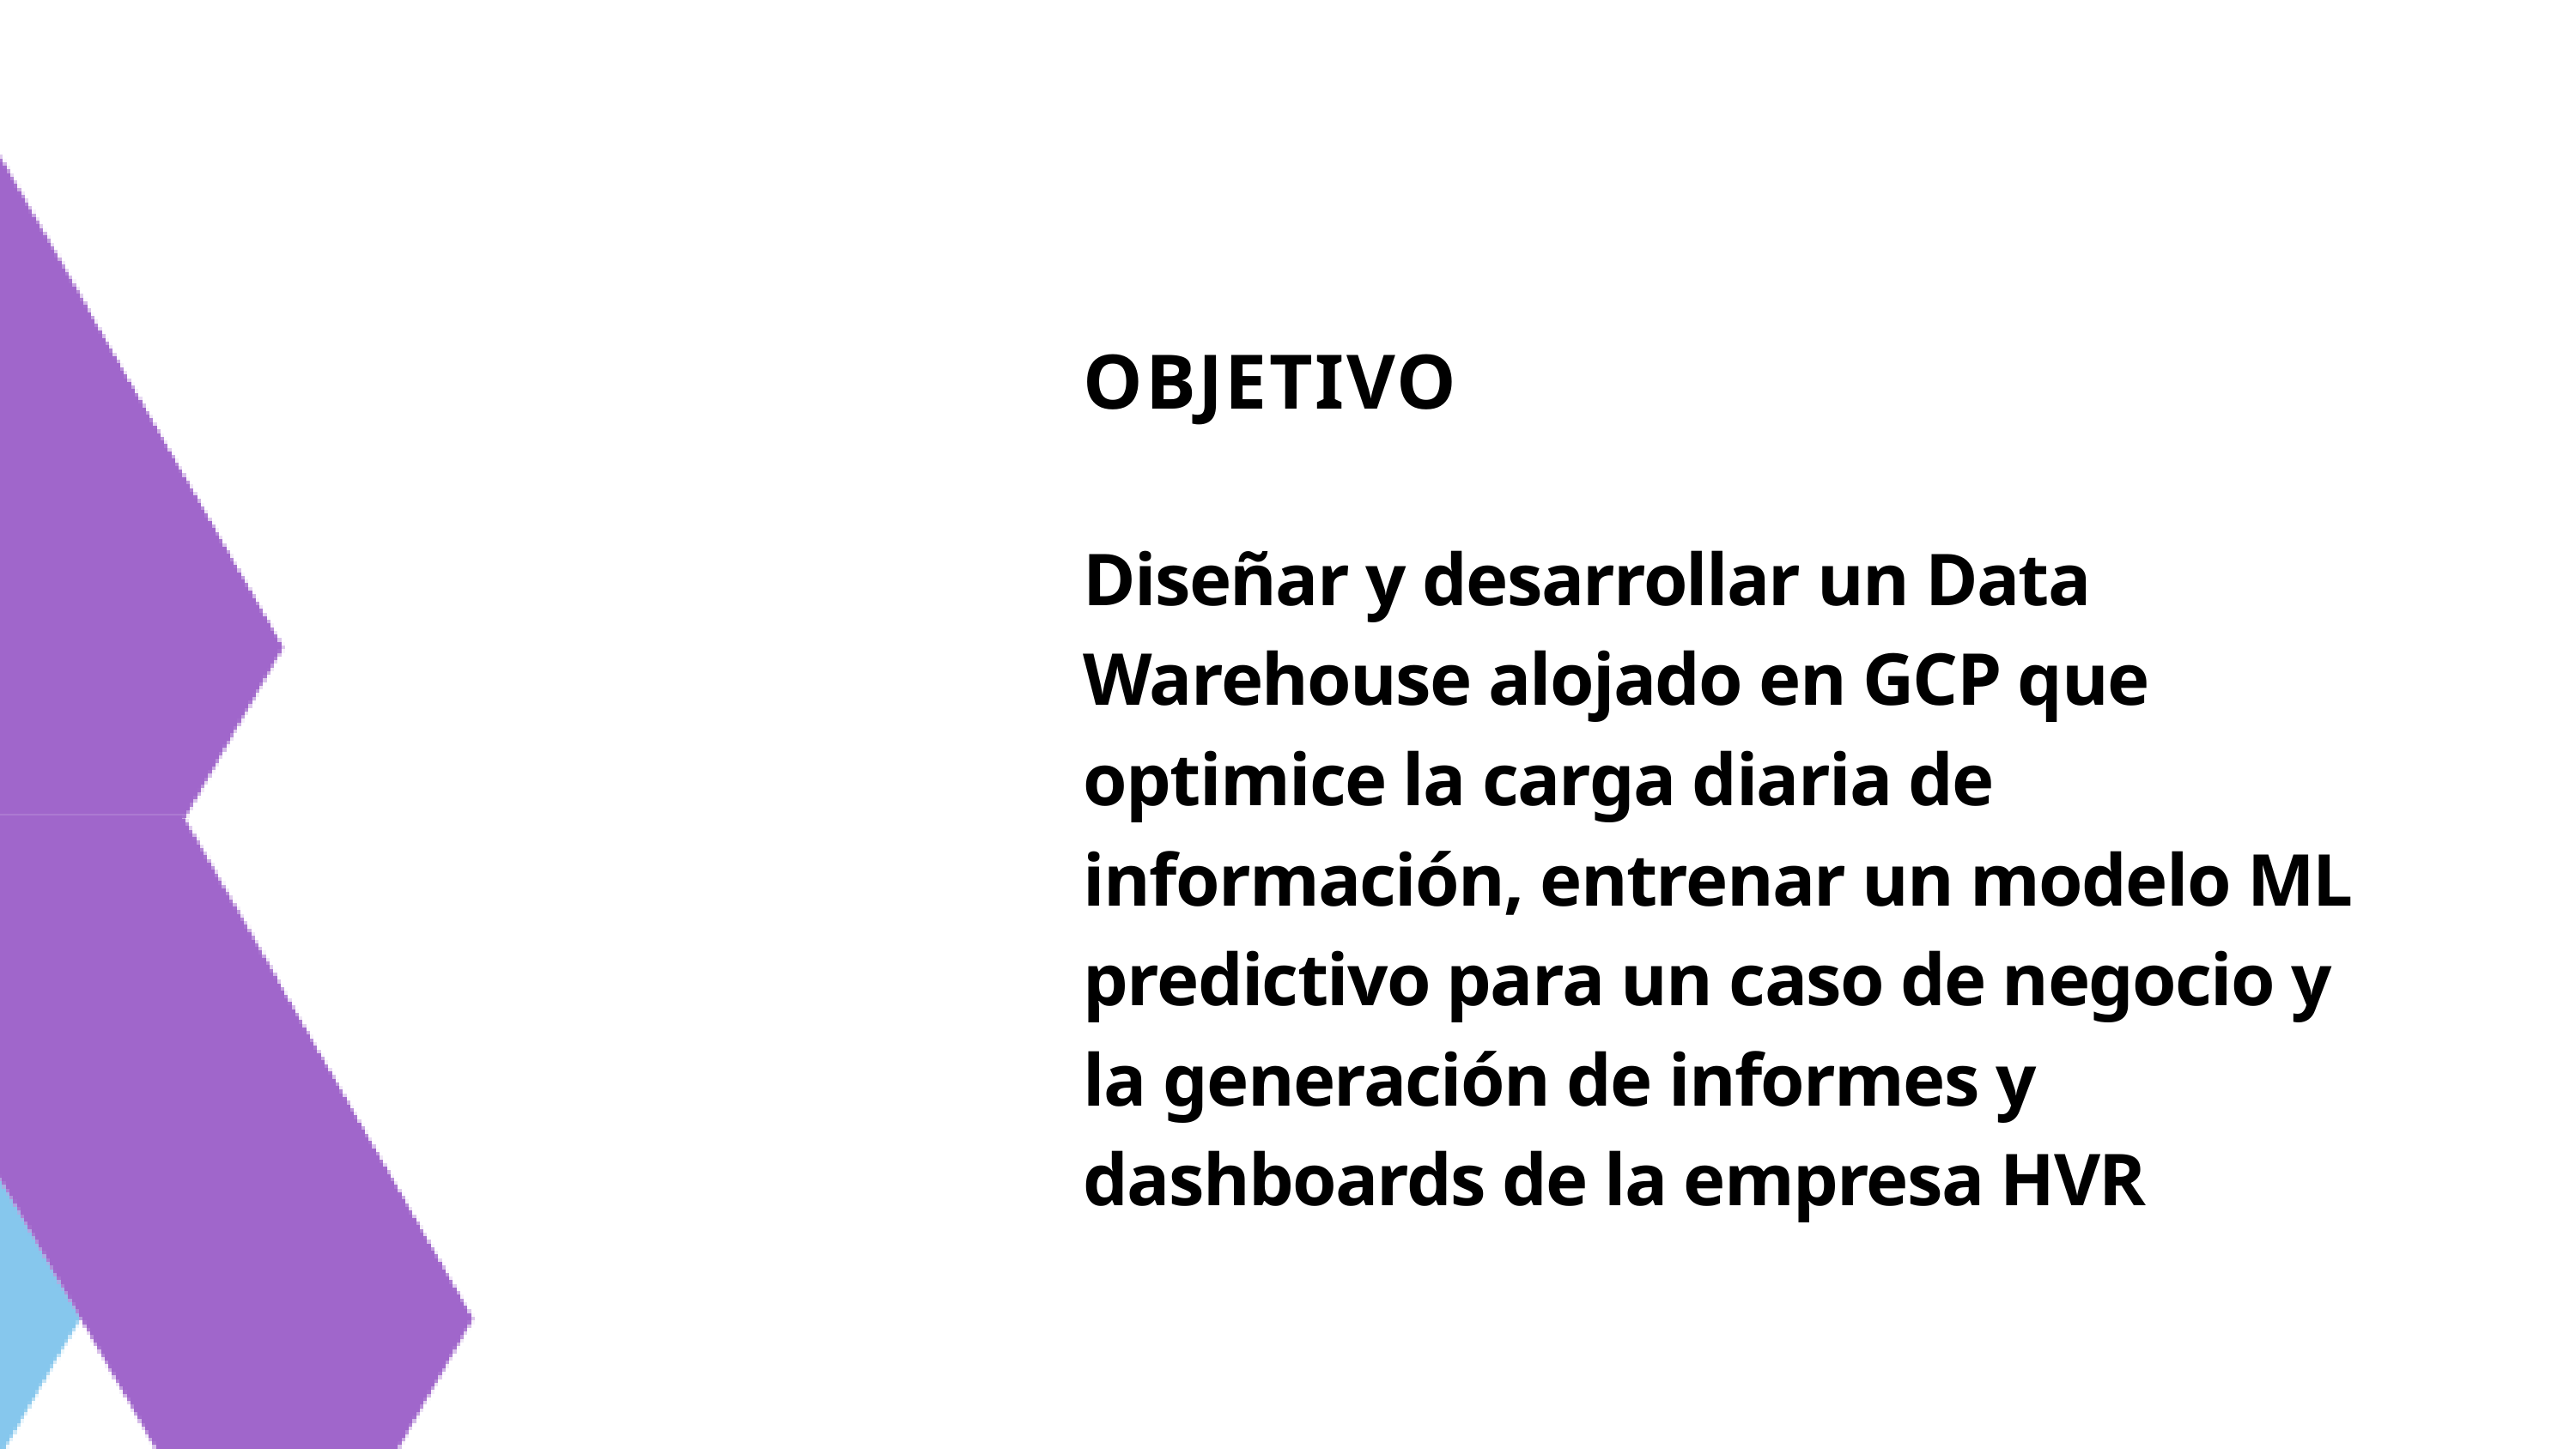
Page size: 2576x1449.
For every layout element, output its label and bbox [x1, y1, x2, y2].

text_box [1083, 333, 2409, 1115]
text_box [0, 144, 867, 1449]
